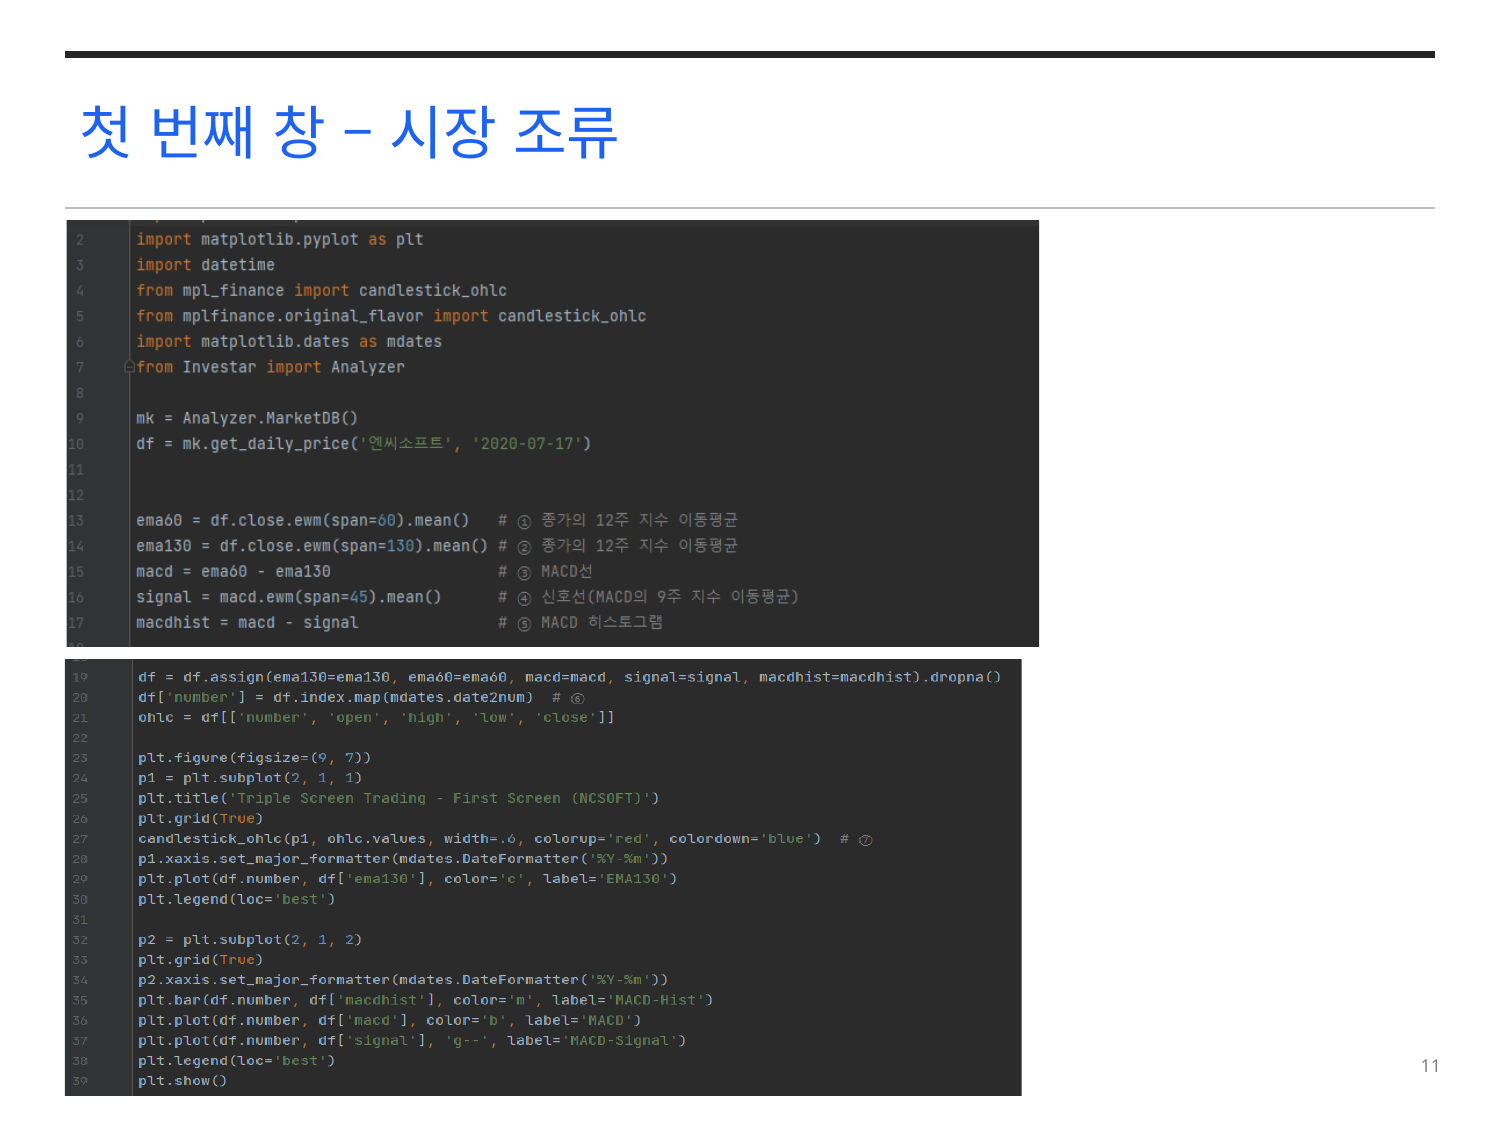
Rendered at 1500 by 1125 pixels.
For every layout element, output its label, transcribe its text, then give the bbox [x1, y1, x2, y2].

picture [64, 658, 1022, 1096]
picture [66, 220, 1040, 647]
text_box 첫 번째 창 – 시장 조류 [64, 125, 1270, 174]
